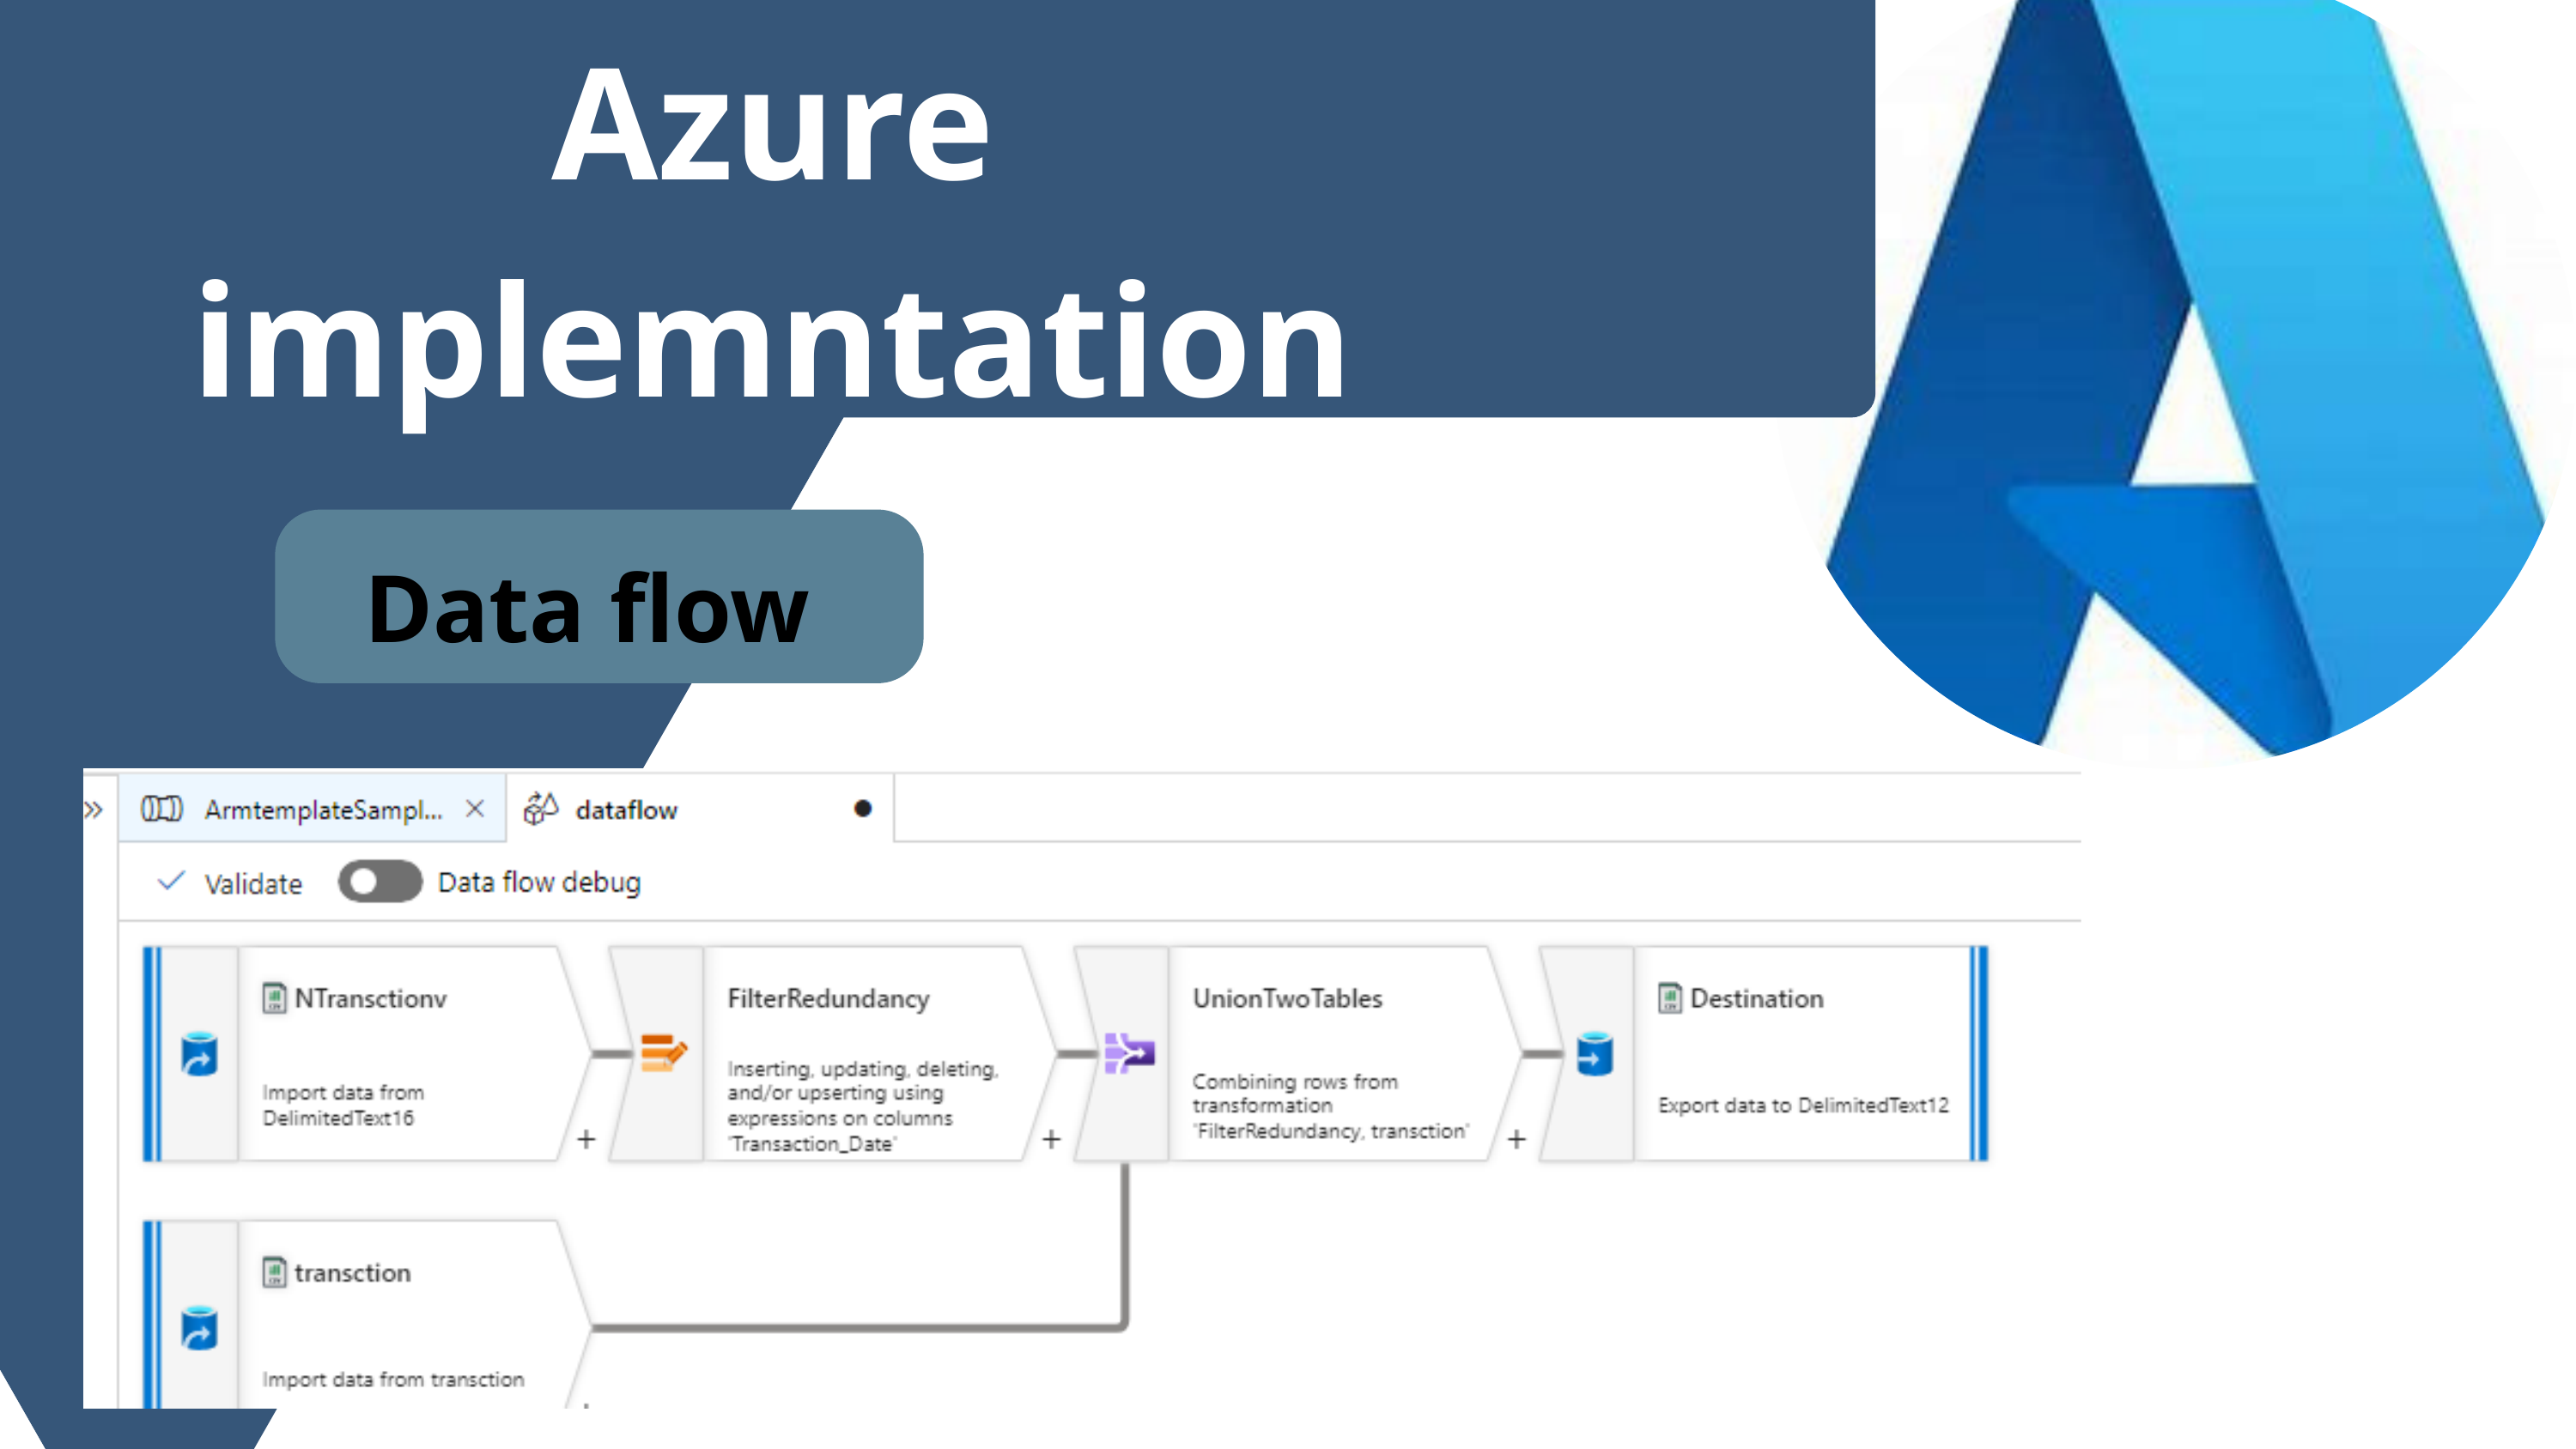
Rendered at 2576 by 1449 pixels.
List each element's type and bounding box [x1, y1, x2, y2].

text_box [1773, 0, 2576, 769]
text_box [226, 509, 973, 724]
text_box [0, 0, 1083, 1449]
text_box [627, 0, 1876, 418]
text_box [1086, 768, 2081, 1409]
